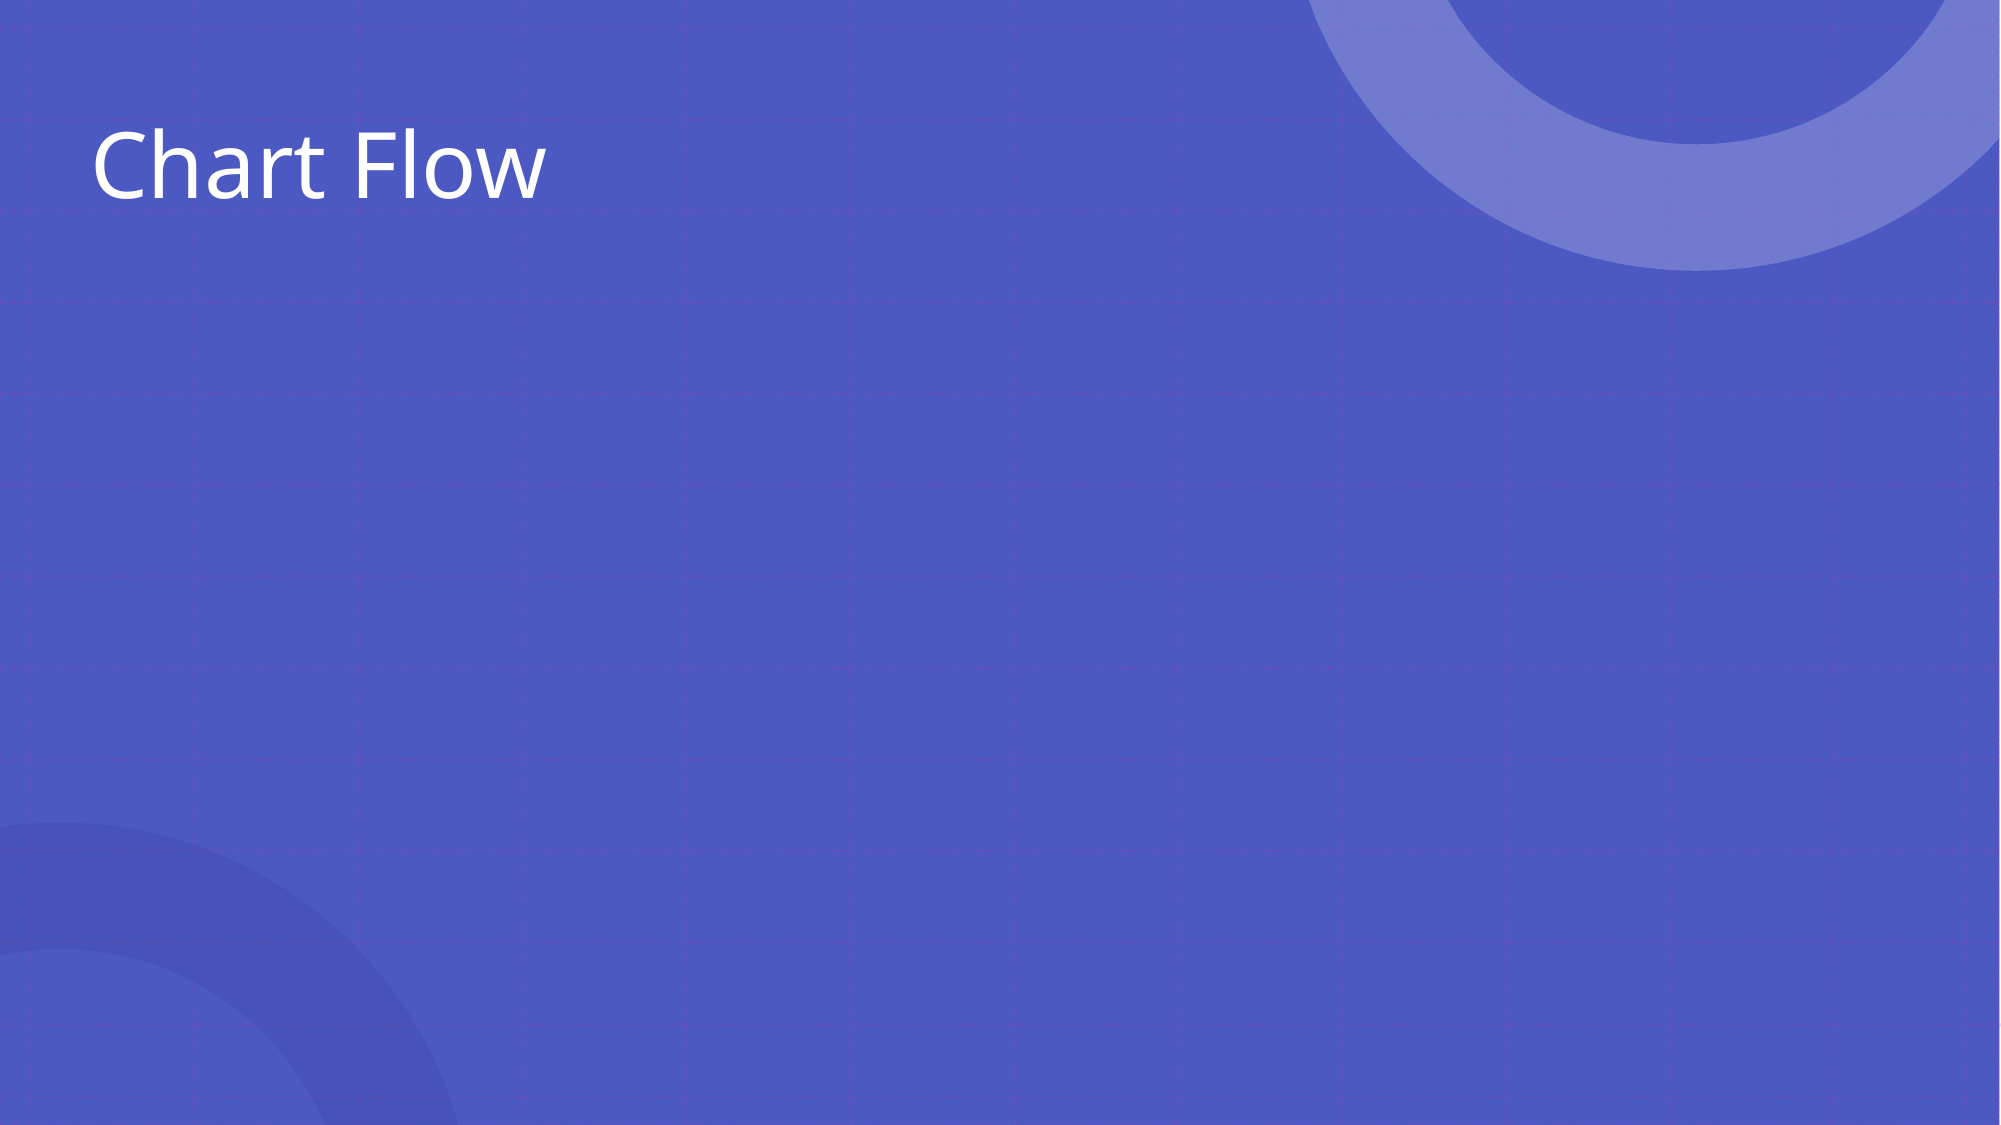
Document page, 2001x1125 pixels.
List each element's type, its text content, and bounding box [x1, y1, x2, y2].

title Chart Flow [75, 59, 1834, 278]
